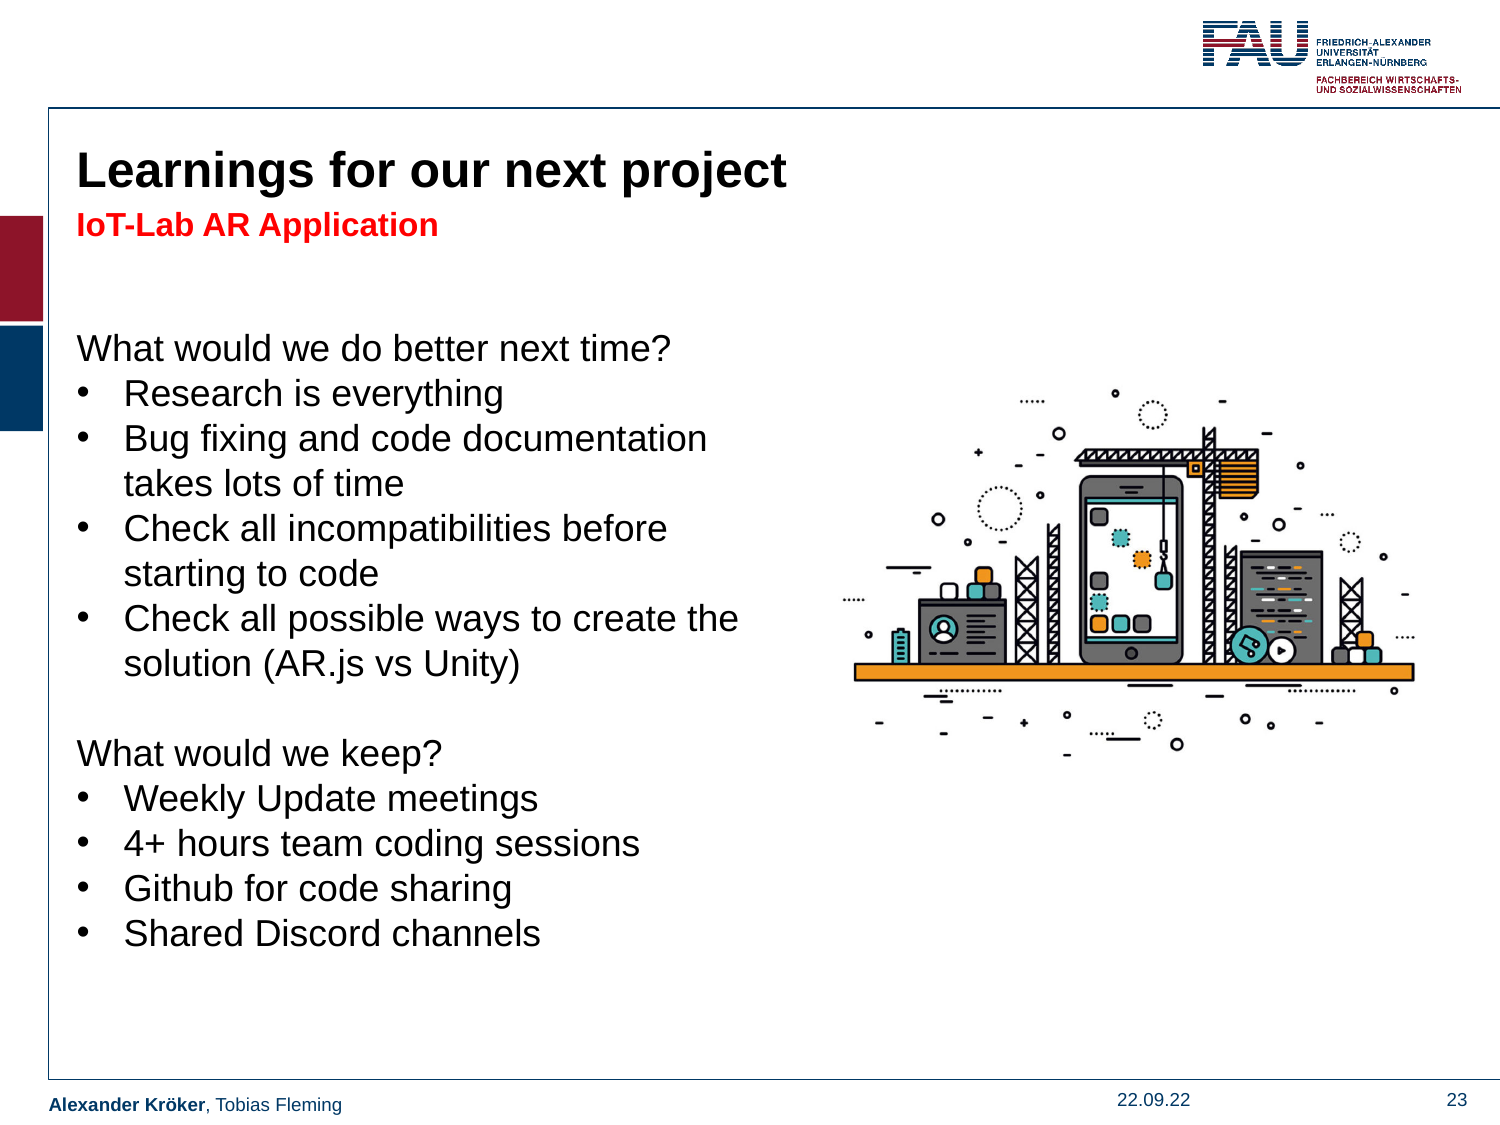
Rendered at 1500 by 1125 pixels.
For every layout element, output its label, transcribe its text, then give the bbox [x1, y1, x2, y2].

text_box Learnings for our next project [61, 129, 1449, 195]
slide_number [1117, 1087, 1295, 1119]
text_box What would we do better next time? Research is everything Bug fixing and code documentation takes lots of time Check all incompatibilities before starting to code Check all possible ways to create the solution (AR.js vs Unity) What would we keep? Weekly Update meetings 4+ hours team coding sessions Github for code sharing Shared Discord channels [61, 316, 802, 962]
picture [1203, 21, 1461, 93]
footer Alexander Kröker, Tobias Fleming [48, 1092, 1053, 1125]
picture [815, 317, 1468, 808]
text_box IoT-Lab AR Application [61, 195, 1449, 251]
slide_number 23 [1349, 1087, 1468, 1119]
